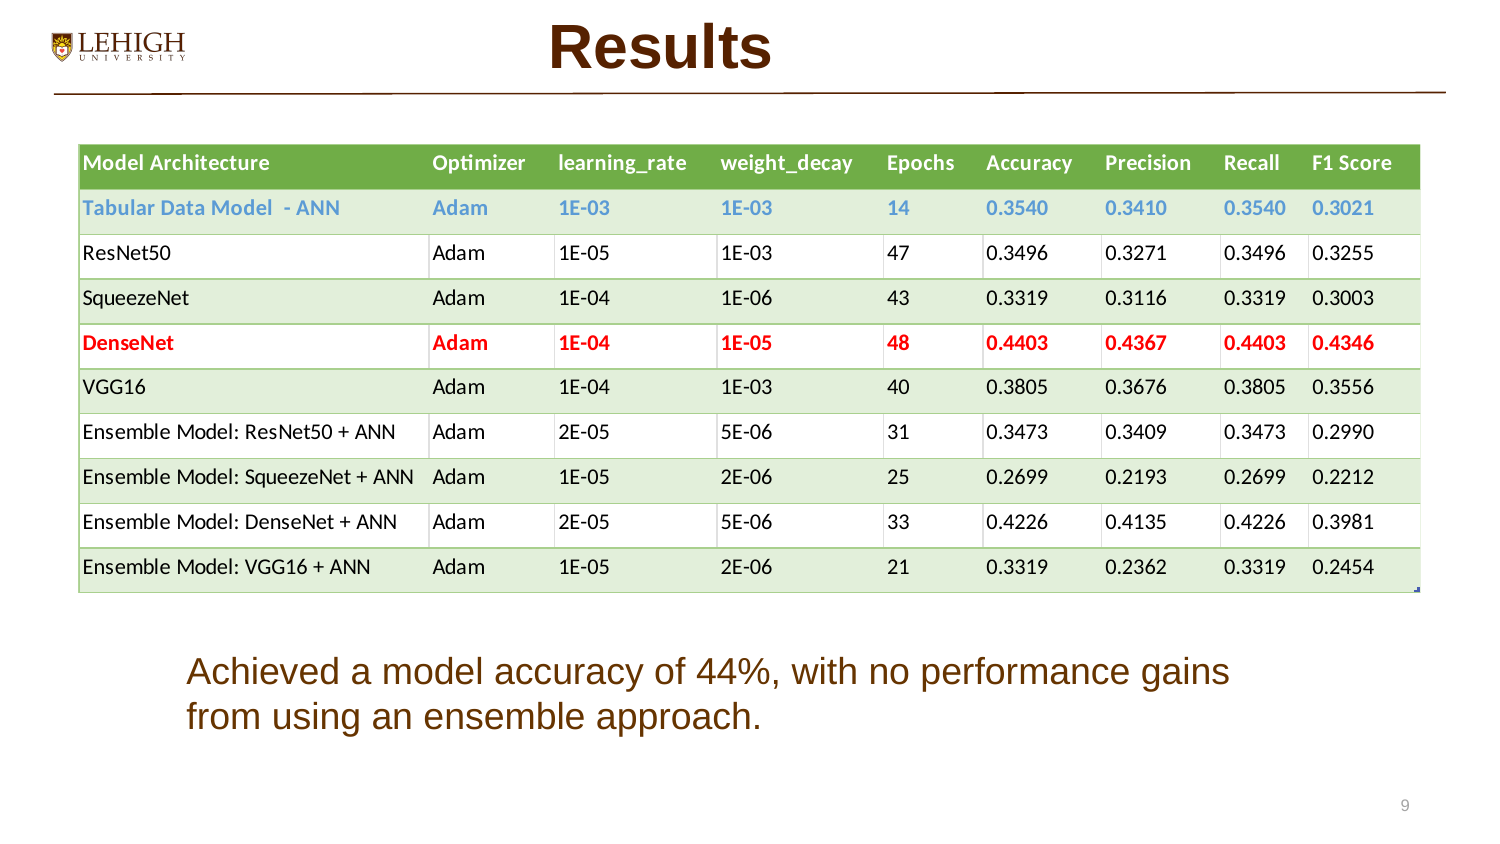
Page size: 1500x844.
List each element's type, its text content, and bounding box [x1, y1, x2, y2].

picture [43, 24, 193, 71]
text_box Results [533, 0, 1362, 86]
picture [78, 143, 1422, 595]
text_box Achieved a model accuracy of 44%, with no performance gains from using an ensemble approach. [171, 632, 1295, 808]
